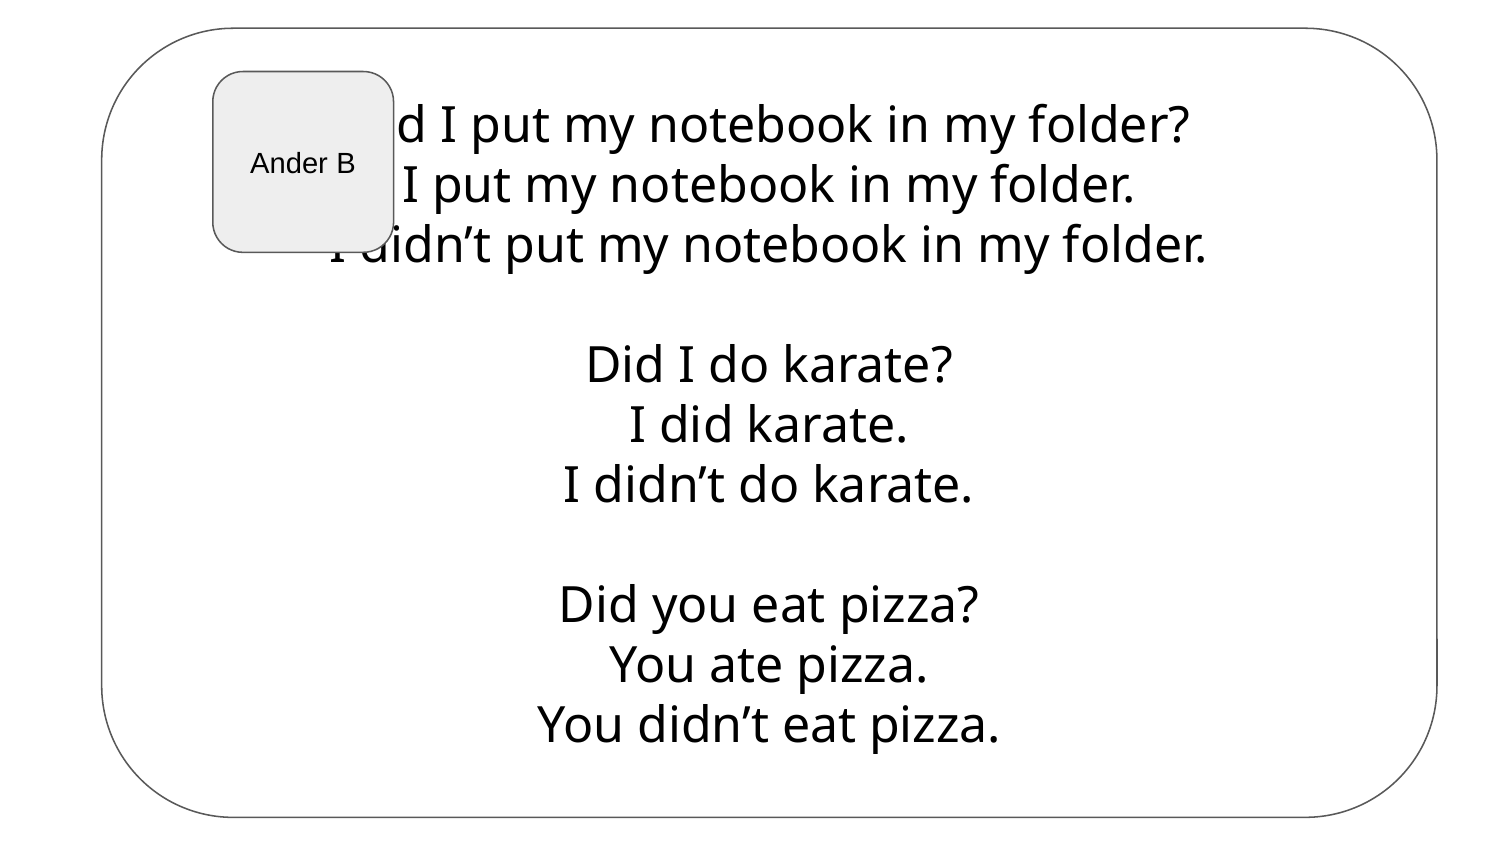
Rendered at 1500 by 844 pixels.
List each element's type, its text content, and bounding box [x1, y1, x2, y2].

text_box Ander B [212, 71, 394, 253]
text_box Did I put my notebook in my folder? I put my notebook in my folder. I didn’t put my notebook in my folder. Did I do karate? I did karate. I didn’t do karate. Did you eat pizza? You ate pizza. You didn’t eat pizza. [101, 28, 1437, 818]
